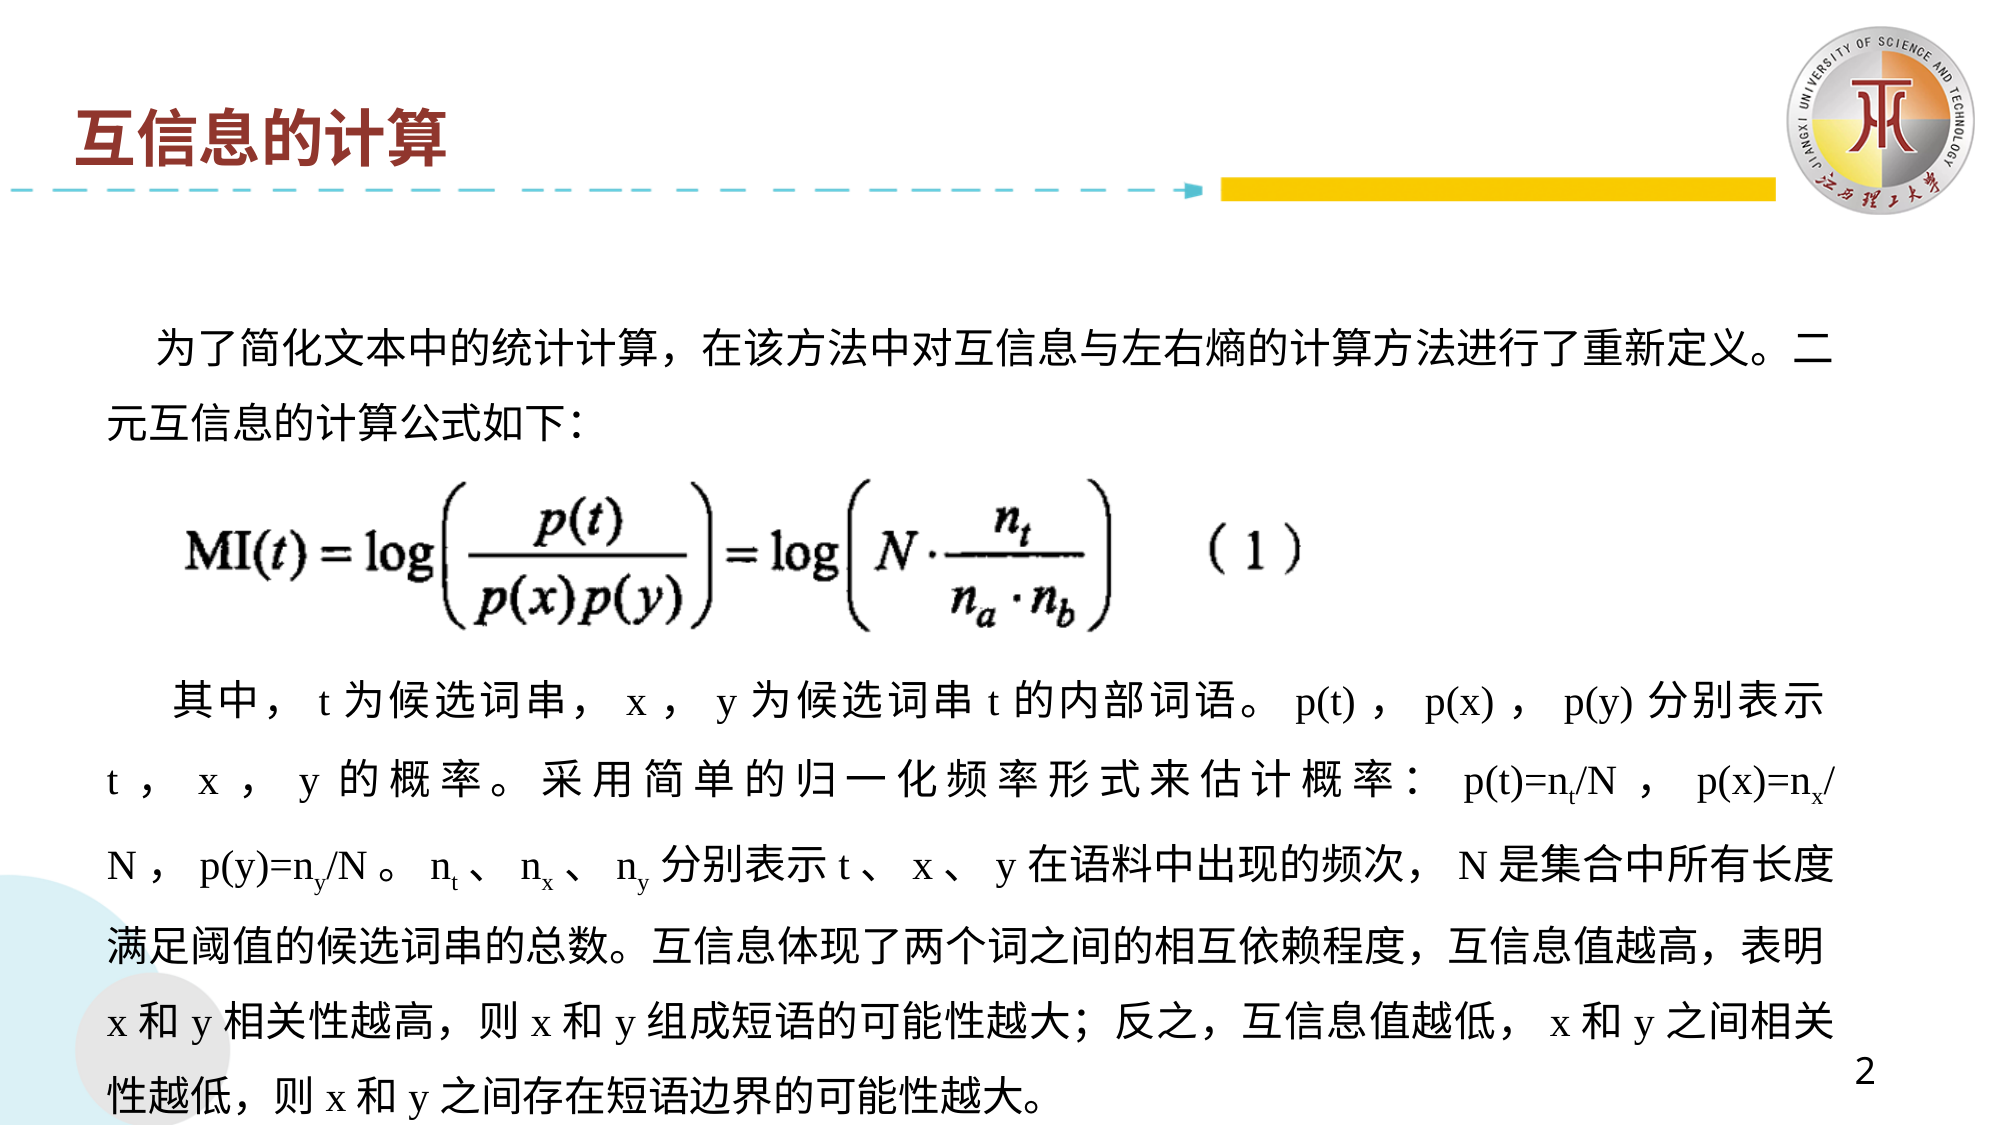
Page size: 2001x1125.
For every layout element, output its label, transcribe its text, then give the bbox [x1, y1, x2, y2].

text_box 2 [1839, 1039, 1959, 1100]
text_box 为了简化文本中的统计计算，在该方法中对互信息与左右熵的计算方法进行了重新定义。二元互信息的计算公式如下： 其中，t为候选词串，x，y为候选词串t的内部词语。p(t)，p(x)，p(y)分别表示t，x，y的概率。采用简单的归一化频率形式来估计概率：p(t)=nt/N，p(x)=nx/N，p(y)=ny/N。nt、nx、ny分别表示t、x、y在语料中出现的频次，N是集合中所有长度满足阈值的候选词串的总数。互信息体现了两个词之间的相互依赖程度，互信息值越高，表明x和y相关性越高，则x和y组成短语的可能性越大；反之，互信息值越低，x和y之间相关性越低，则x和y之间存在短语边界的可能性越大。 [92, 289, 1850, 1125]
text_box 互信息的计算 [59, 91, 684, 182]
picture [142, 469, 1324, 638]
picture [0, 0, 2001, 1125]
